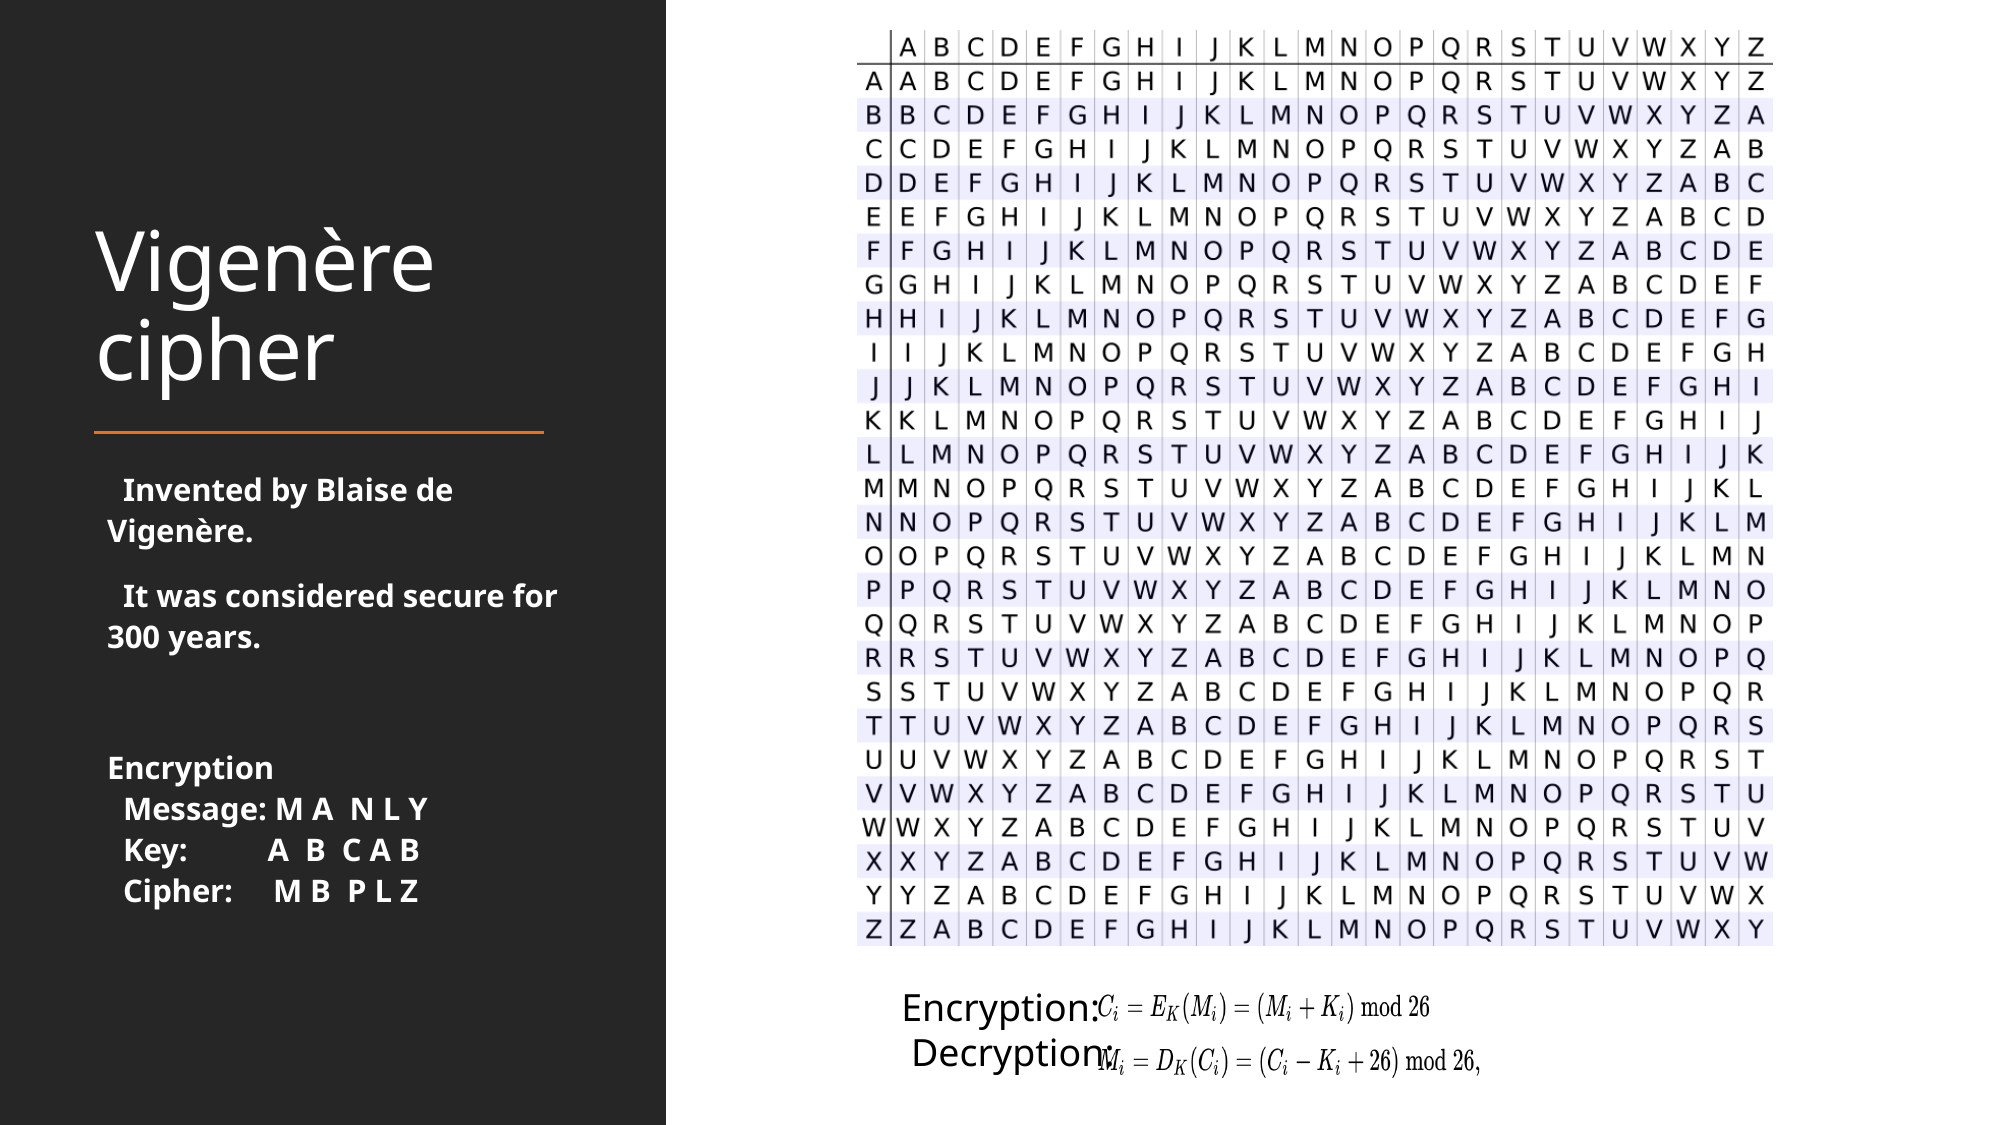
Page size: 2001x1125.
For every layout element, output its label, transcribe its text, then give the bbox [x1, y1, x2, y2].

picture [1097, 989, 1430, 1028]
list Invented by Blaise de Vigenère. It was considered secure for 300 years. Encryption Message: M A N L Y Key: A B C A B Cipher: M B P L Z [93, 459, 587, 983]
picture [857, 30, 1774, 947]
text_box [667, 0, 2000, 1125]
picture [1097, 1042, 1482, 1081]
title Vigenère cipher [80, 84, 587, 407]
text_box [0, 0, 667, 1125]
text_box Encryption: Decryption: [886, 976, 1843, 1125]
